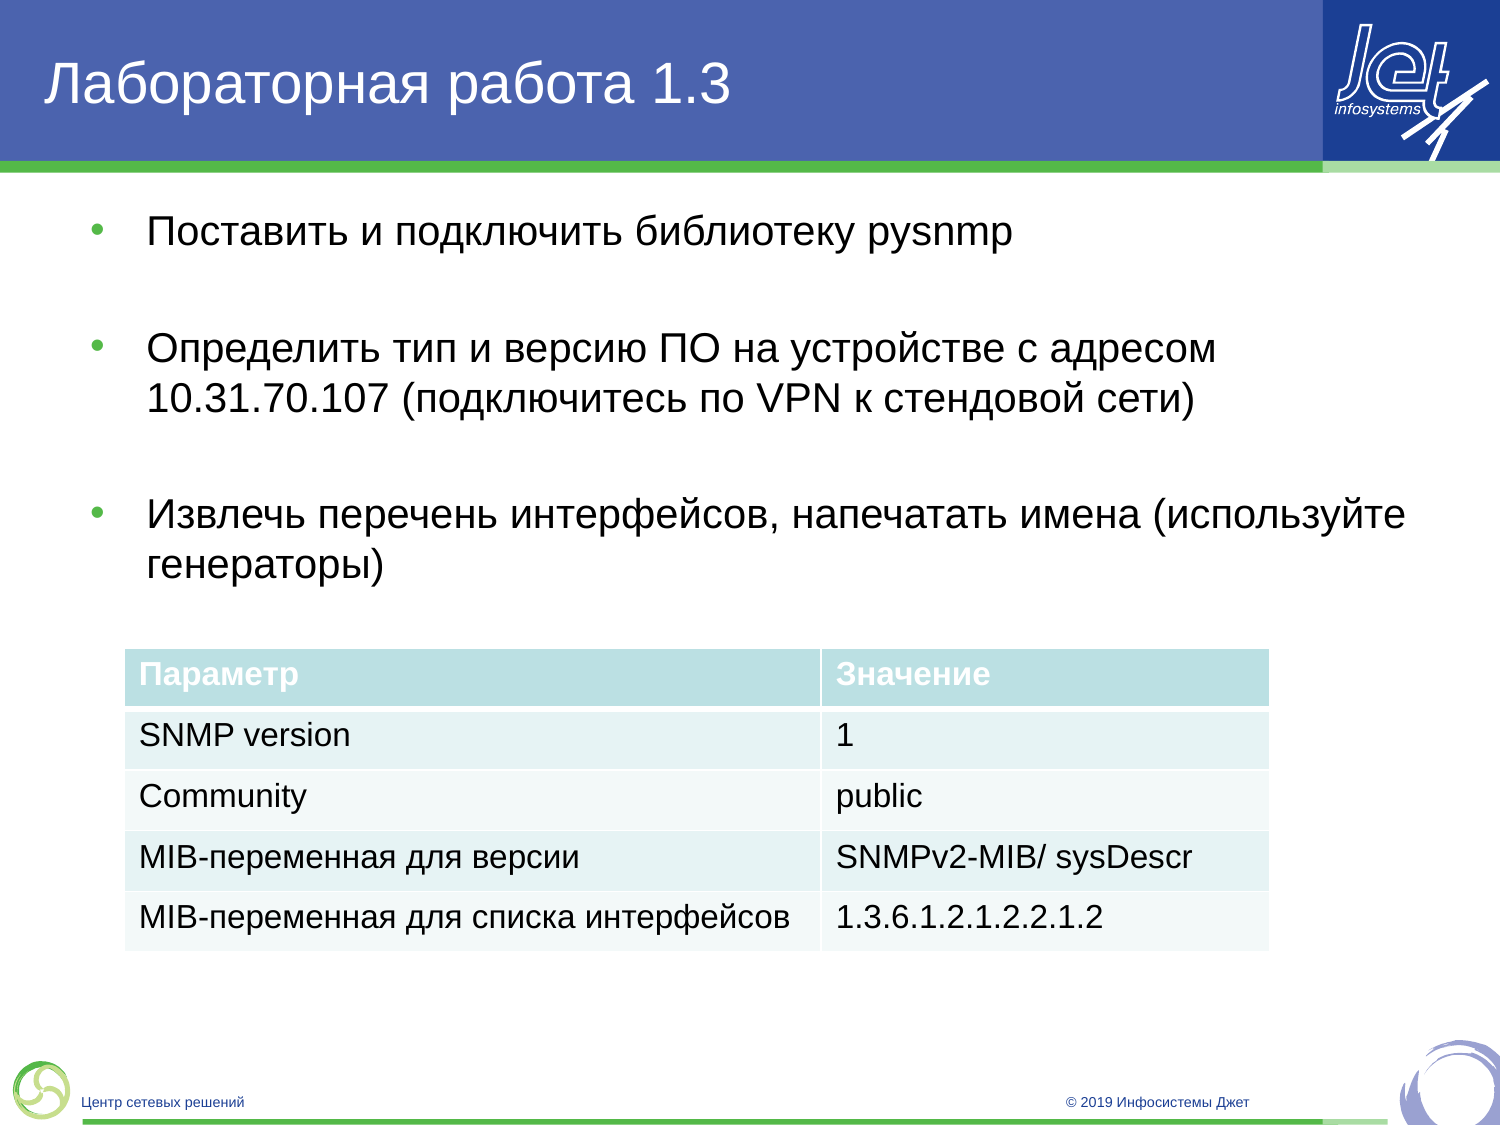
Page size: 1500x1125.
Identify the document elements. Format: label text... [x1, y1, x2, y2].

title Лабораторная работа 1.3 [29, 21, 1294, 140]
table_cell 1.3.6.1.2.1.2.2.1.2 [822, 892, 1269, 951]
table_cell 1 [822, 712, 1269, 769]
table_cell SNMPv2-MIB/ sysDescr [822, 831, 1269, 891]
table_cell MIB-переменная для версии [125, 831, 820, 891]
table_header Параметр [125, 649, 820, 706]
table_cell MIB-переменная для списка интерфейсов [125, 892, 820, 951]
list Поставить и подключить библиотеку pysnmp Определить тип и версию ПО на устройстве с адресом 10.31.70.107 (подключитесь по VPN к стендовой сети) Извлечь перечень интерфейсов, напечатать имена (используйте генераторы) [75, 196, 1425, 622]
table_cell SNMP version [125, 712, 820, 769]
table_cell public [822, 771, 1269, 830]
table_cell Community [125, 771, 820, 830]
table_header Значение [822, 649, 1269, 706]
